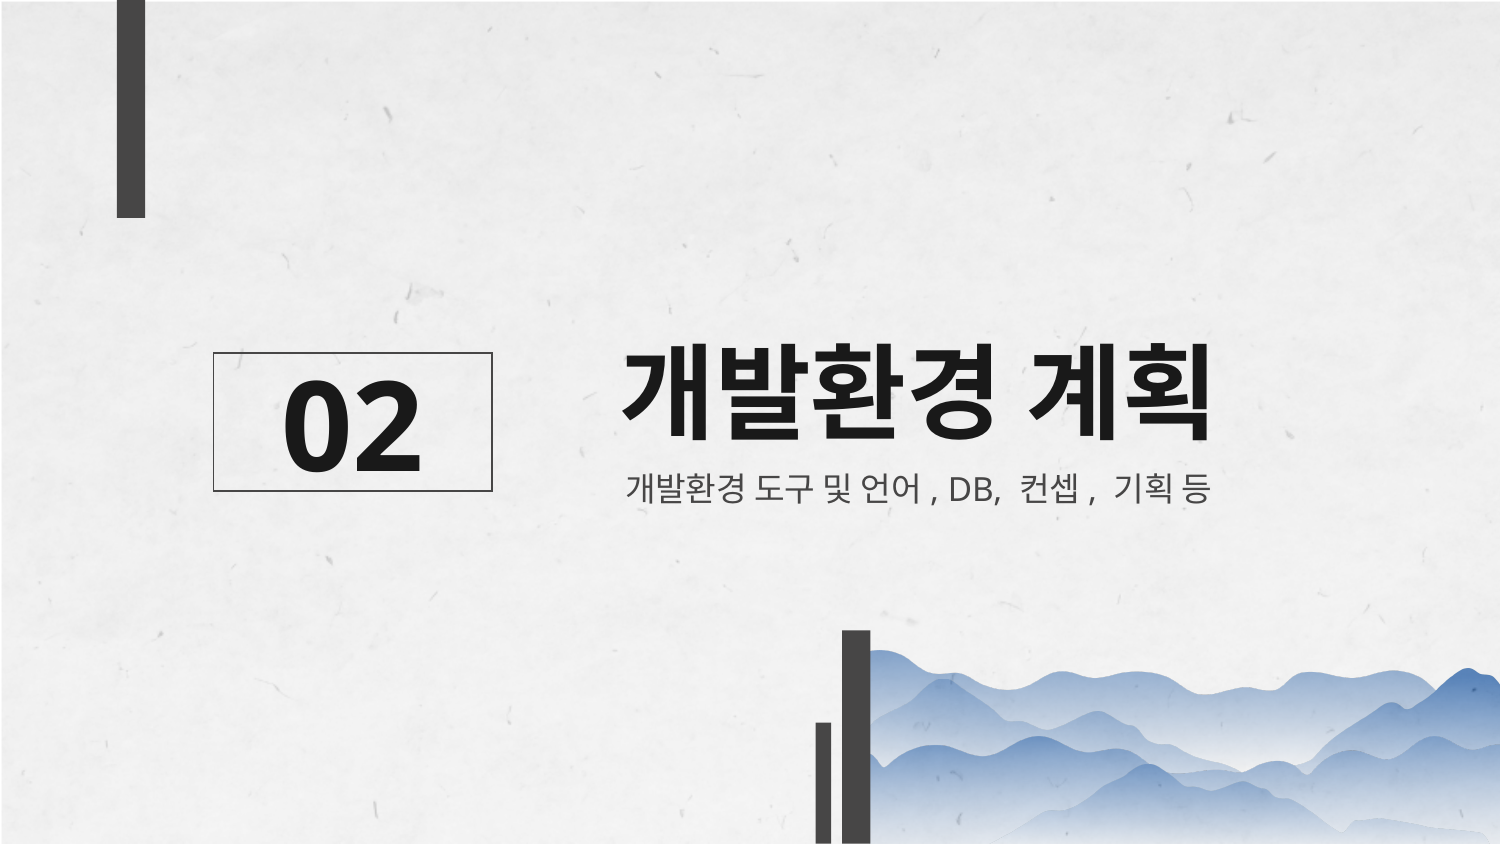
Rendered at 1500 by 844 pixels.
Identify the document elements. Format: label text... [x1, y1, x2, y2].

picture [871, 650, 1500, 844]
title 개발환경 계획 [551, 329, 1287, 452]
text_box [815, 630, 871, 844]
subtitle 개발환경 도구 및 언어, DB, 컨셉, 기획 등 [551, 452, 1287, 515]
title 02 [213, 352, 493, 492]
